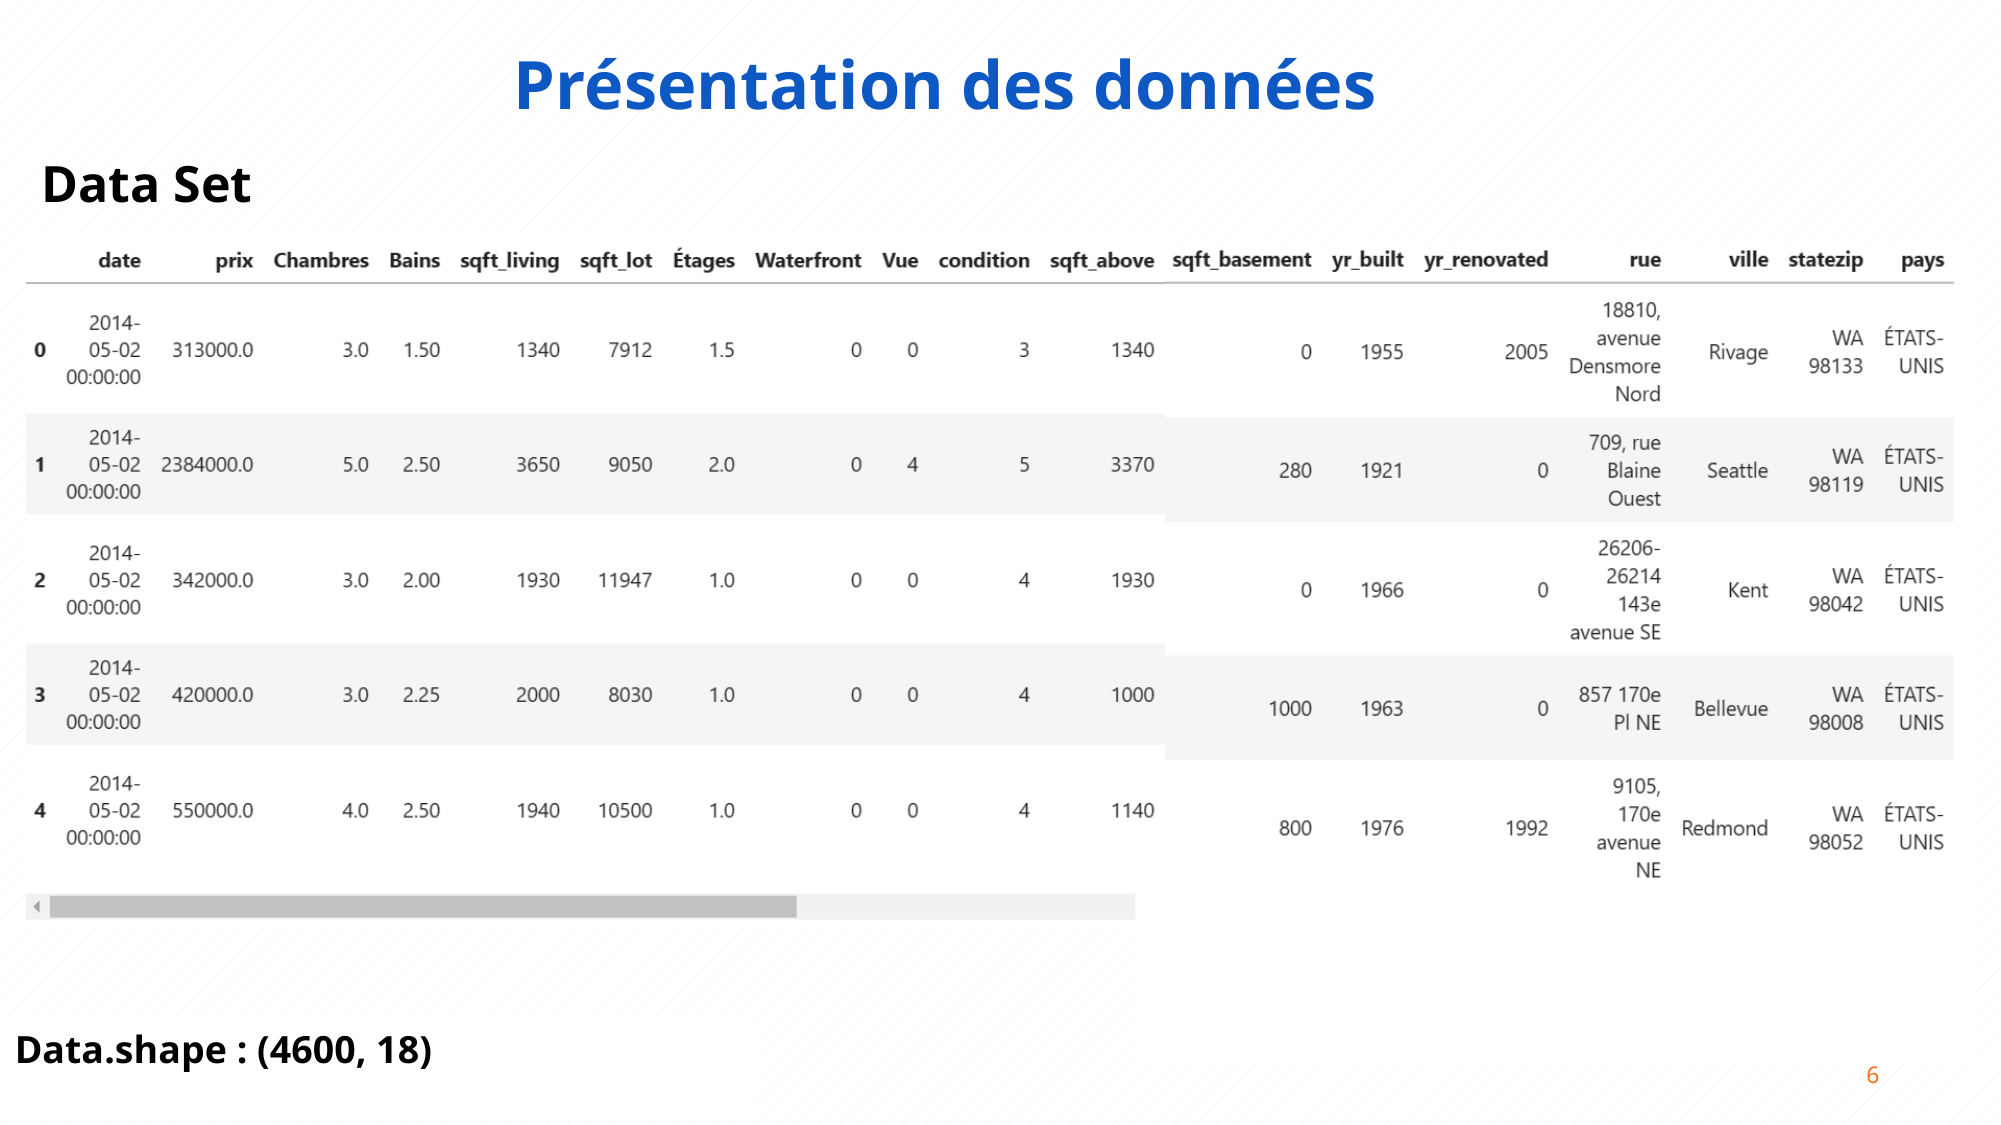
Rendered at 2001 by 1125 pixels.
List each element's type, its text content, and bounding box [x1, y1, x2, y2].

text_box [26, 232, 1975, 1062]
title Présentation des données [82, 30, 1808, 146]
text_box Data.shape : (4600, 18) [0, 1018, 757, 1124]
text_box Data Set [26, 145, 721, 221]
